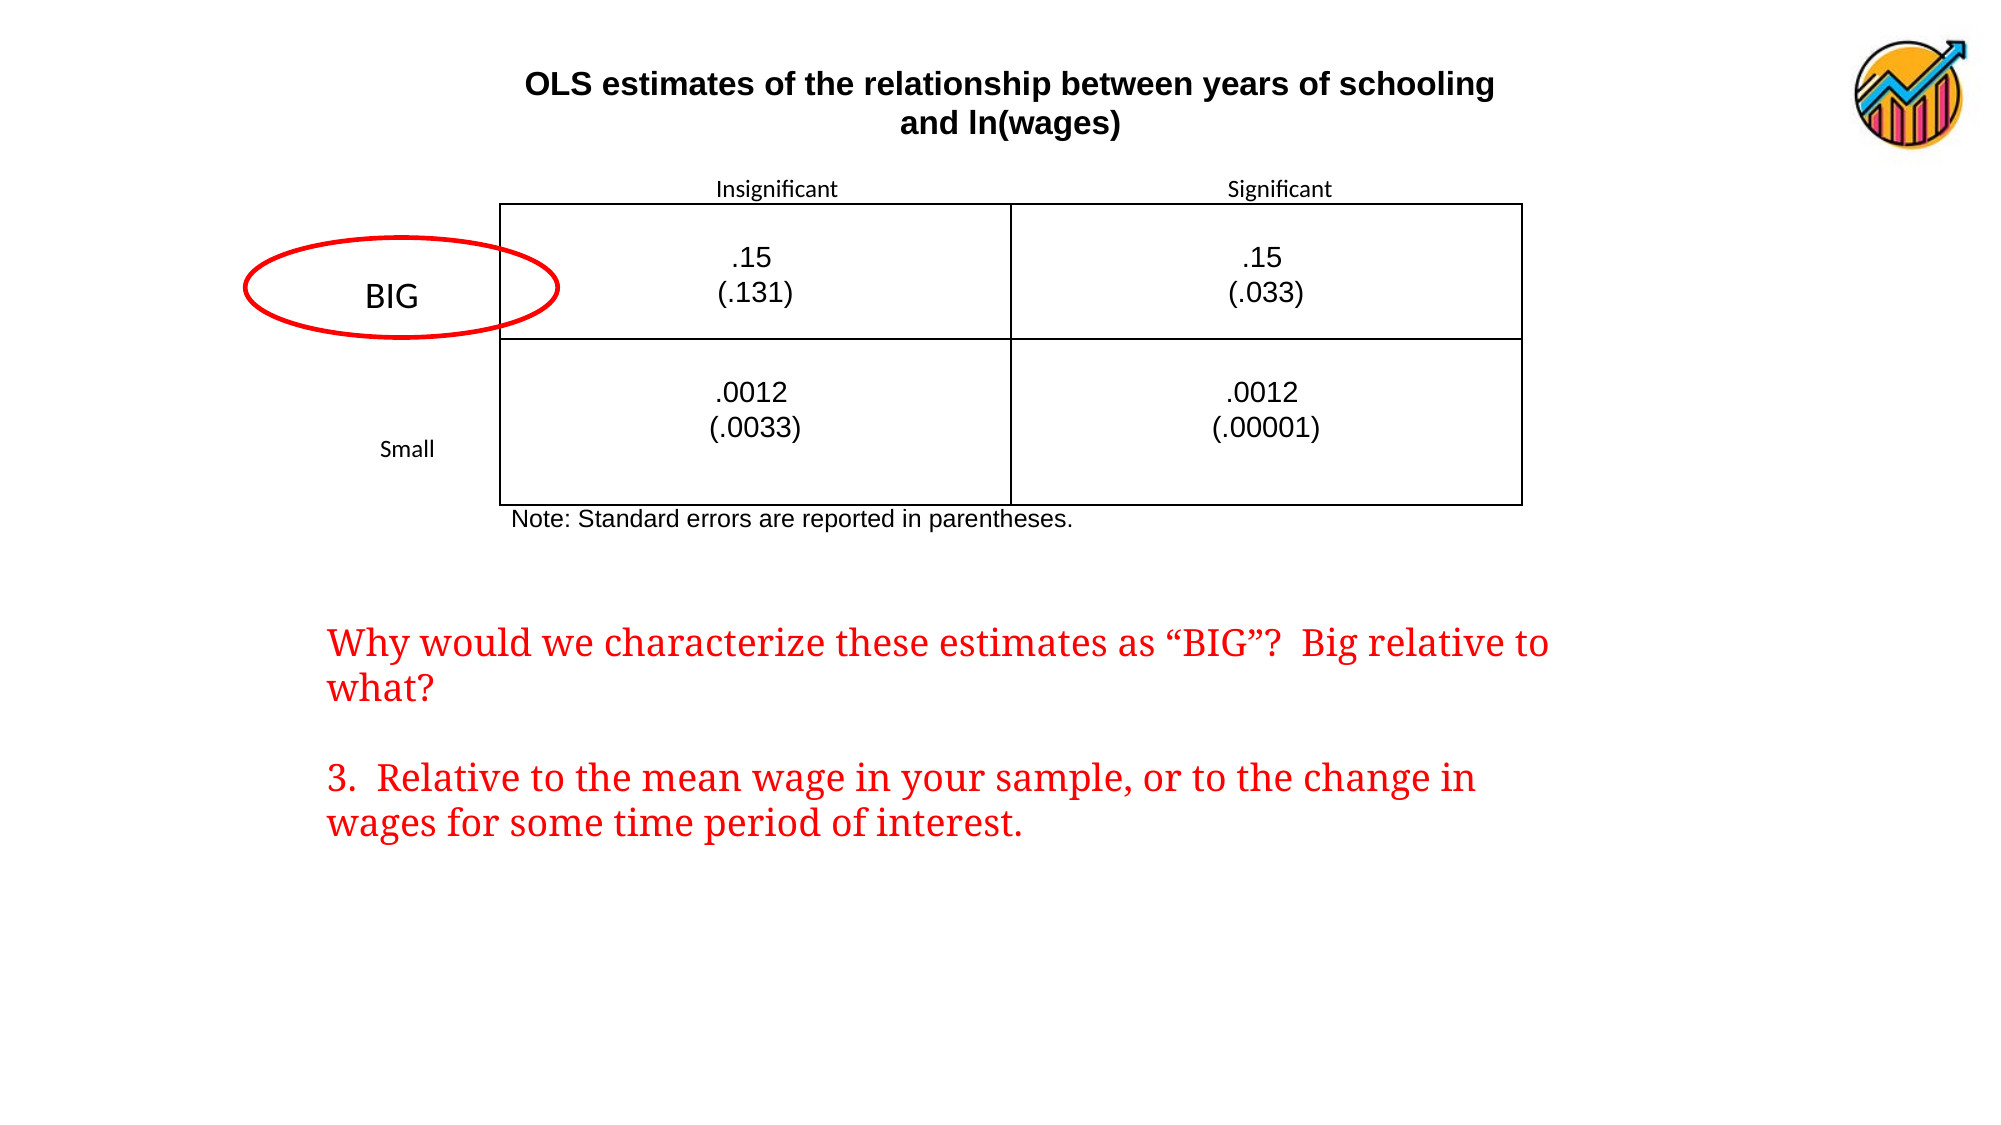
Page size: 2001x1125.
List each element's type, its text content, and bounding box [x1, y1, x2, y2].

table_cell .0012 (.0033) [501, 340, 1010, 504]
table_cell Note: Standard errors are reported in parentheses. [500, 506, 1522, 563]
text_box Why would we characterize these estimates as “BIG”? Big relative to what? 3. Relative to the mean wage in your sample, or to the change in wages for some time period of interest. [312, 611, 1607, 942]
text_box Small [331, 412, 450, 473]
text_box [245, 237, 558, 338]
table_cell .15 (.033) [1012, 205, 1521, 338]
table_cell .0012 (.00001) [1012, 340, 1521, 504]
table_cell .15 (.131) [501, 205, 1010, 338]
picture [1820, 5, 2000, 185]
table_header OLS estimates of the relationship between years of schooling and ln(wages) Insignificant Significant [500, 62, 1522, 203]
